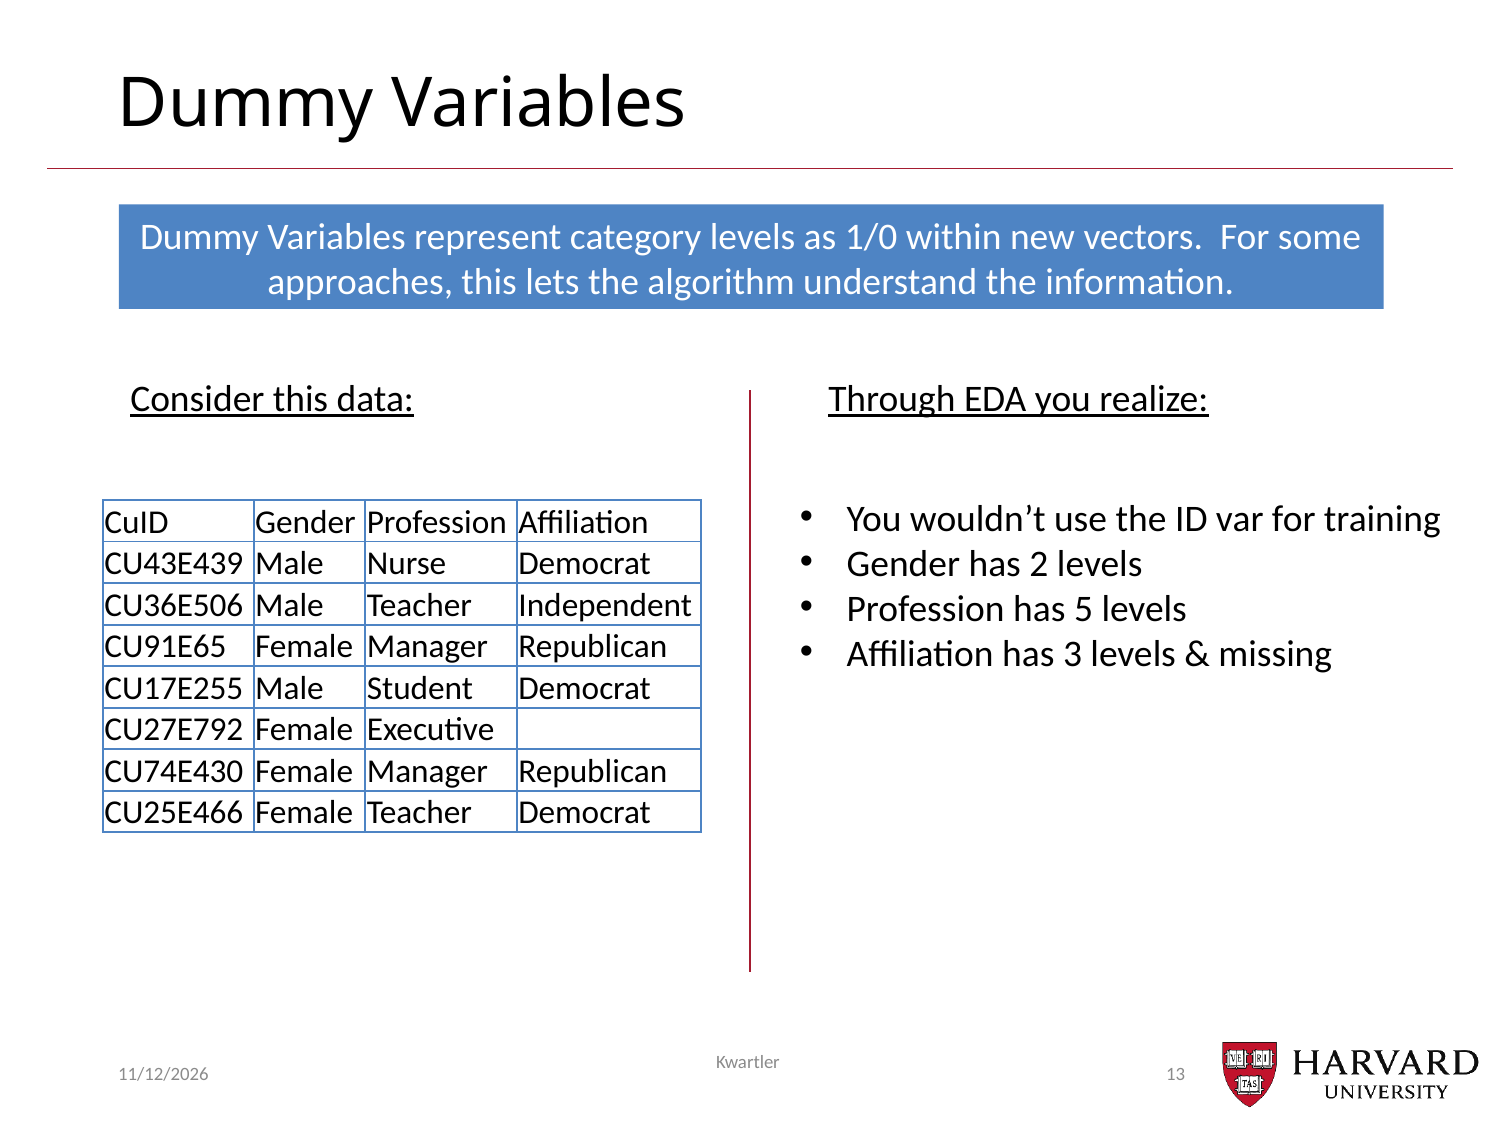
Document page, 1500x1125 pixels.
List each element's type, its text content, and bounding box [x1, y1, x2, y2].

table_cell Male [255, 667, 364, 707]
table_header Gender [255, 501, 364, 541]
text_box Through EDA you realize: [813, 366, 1224, 427]
text_box You wouldn’t use the ID var for training Gender has 2 levels Profession has 5 levels Affiliation has 3 levels & missing [785, 486, 1466, 681]
text_box Dummy Variables represent category levels as 1/0 within new vectors. For some approaches, this lets the algorithm understand the information. [118, 204, 1384, 309]
table_cell Manager [366, 750, 516, 790]
table_cell Female [255, 792, 364, 831]
table_cell Female [255, 709, 364, 748]
text_box Consider this data: [115, 366, 430, 427]
table_cell CU43E439 [104, 542, 253, 582]
table_cell CU17E255 [104, 667, 253, 707]
table_cell Female [255, 626, 364, 665]
table_cell CU36E506 [104, 584, 253, 624]
table_cell Female [255, 750, 364, 790]
title Dummy Variables [103, 59, 1397, 157]
picture [1200, 1024, 1500, 1125]
table_header Profession [366, 501, 516, 541]
table_cell Independent [518, 584, 700, 624]
table_cell CU91E65 [104, 626, 253, 665]
table_cell Democrat [518, 667, 700, 707]
table_cell CU25E466 [104, 792, 253, 831]
table_cell Nurse [366, 542, 516, 582]
table_cell Teacher [366, 584, 516, 624]
table_cell Manager [366, 626, 516, 665]
table_cell Democrat [518, 542, 700, 582]
slide_number 13 [1059, 1042, 1200, 1103]
table_cell Republican [518, 626, 700, 665]
table_header Affiliation [518, 501, 700, 541]
text_box Kwartler [496, 1042, 1004, 1103]
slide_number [103, 1042, 441, 1103]
table_cell CU74E430 [104, 750, 253, 790]
table_cell Executive [366, 709, 516, 748]
table_cell Male [255, 584, 364, 624]
table_cell Male [255, 542, 364, 582]
table_cell [518, 709, 700, 748]
table_cell Republican [518, 750, 700, 790]
table_cell CU27E792 [104, 709, 253, 748]
table_header CuID [104, 501, 253, 541]
table_cell Student [366, 667, 516, 707]
table_cell Democrat [518, 792, 700, 831]
table_cell Teacher [366, 792, 516, 831]
